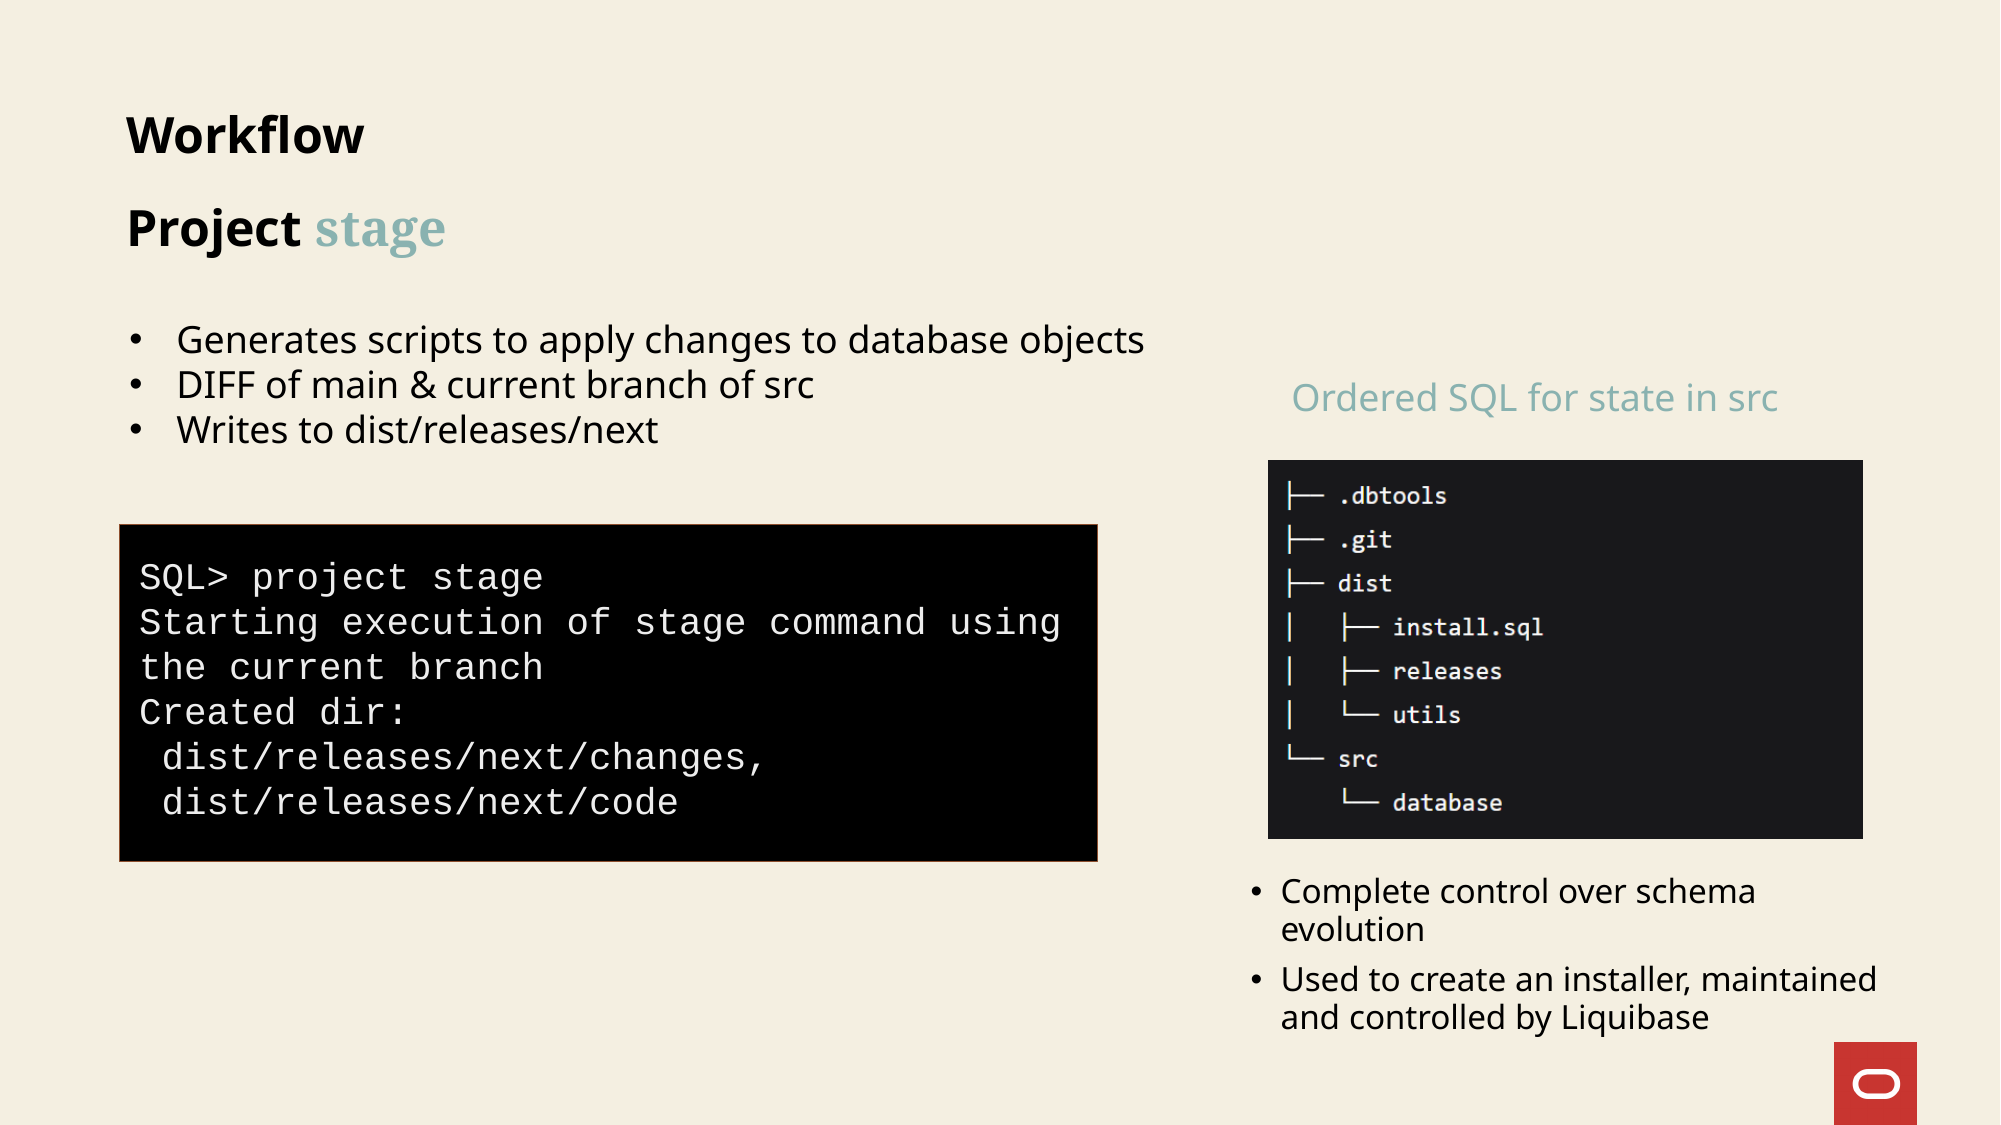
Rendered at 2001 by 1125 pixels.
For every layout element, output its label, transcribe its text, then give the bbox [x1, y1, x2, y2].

picture [1834, 1042, 1917, 1125]
picture [1268, 460, 1863, 839]
text_box [119, 524, 1098, 862]
text_box Workflow [126, 29, 1645, 122]
text_box Project stage [126, 122, 1645, 258]
text_box Ordered SQL for state in src [1233, 370, 1808, 431]
text_box Complete control over schema evolution Used to create an installer, maintained and controlled by Liquibase [1220, 873, 1910, 975]
text_box Generates scripts to apply changes to database objects DIFF of main & current branch of src Writes to dist/releases/next [114, 308, 1173, 459]
text_box SQL> project stage Starting execution of stage command using the current branch Created dir: dist/releases/next/changes, dist/releases/next/code [131, 544, 1080, 830]
